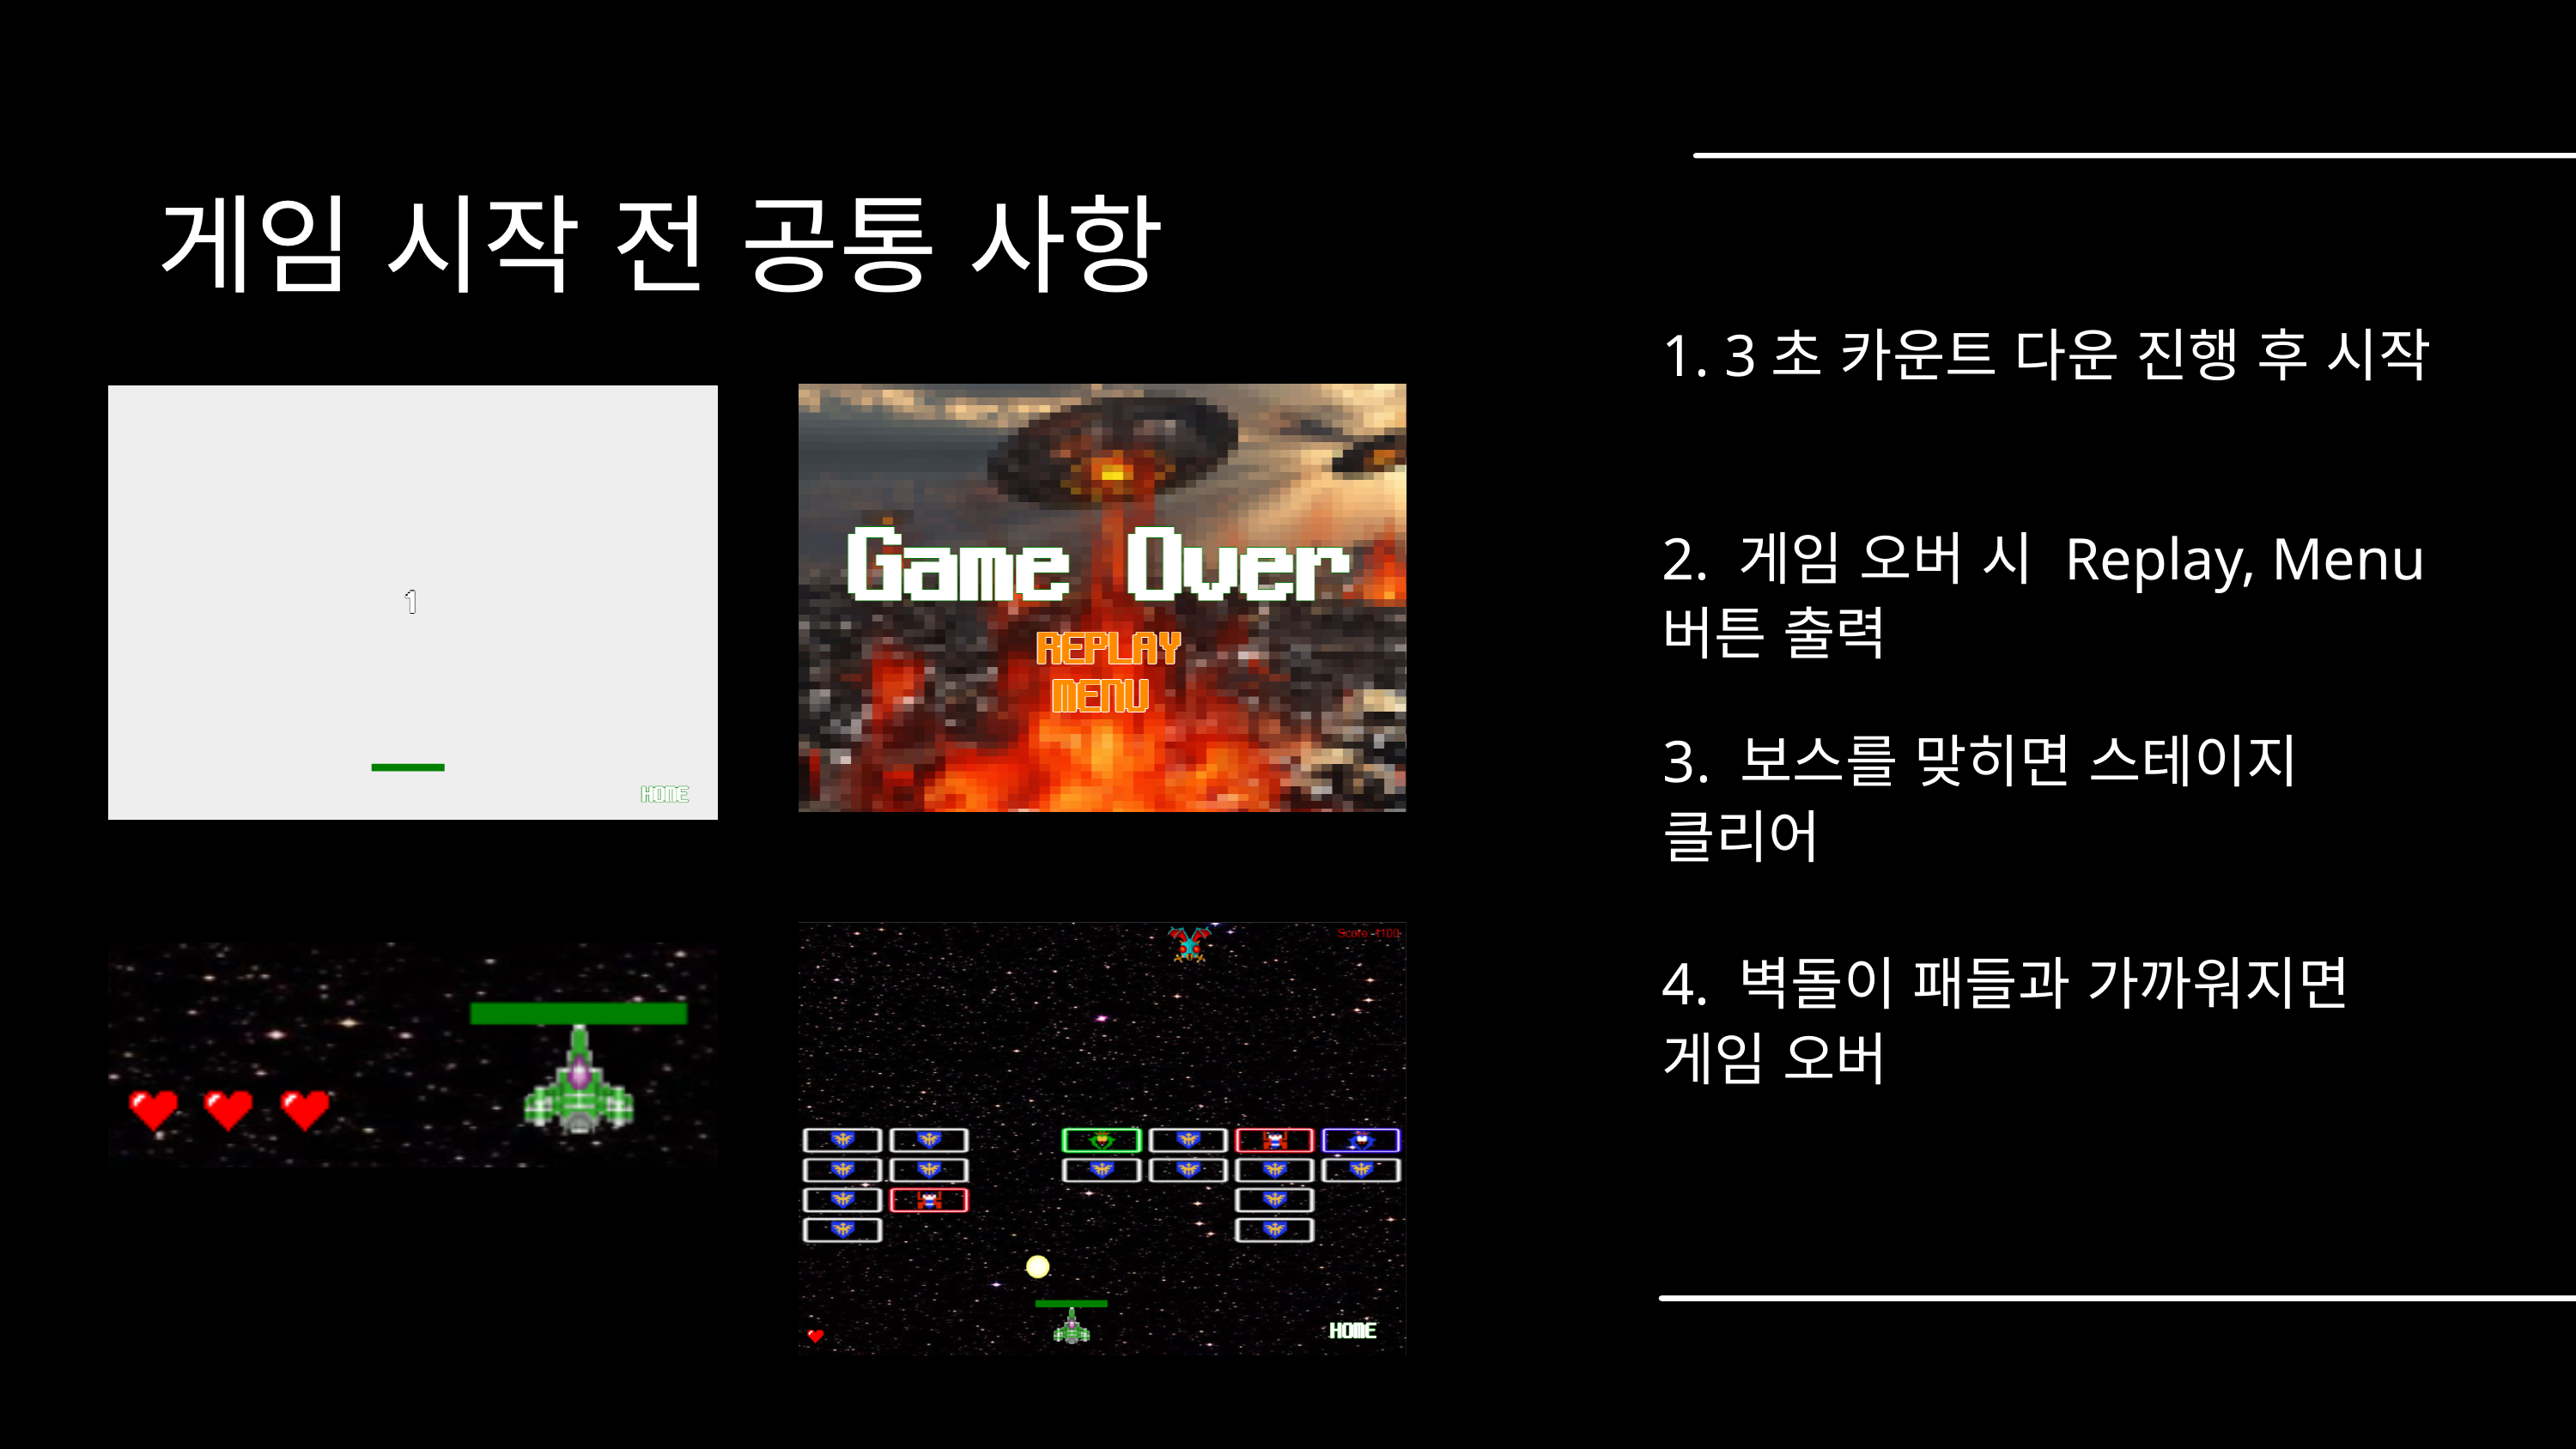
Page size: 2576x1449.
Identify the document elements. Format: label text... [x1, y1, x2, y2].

picture [107, 385, 718, 821]
picture [107, 943, 718, 1167]
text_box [1661, 312, 2543, 663]
picture [798, 922, 1406, 1355]
text_box 게임 시작 전 공통 사항 [156, 198, 1284, 306]
text_box 3. 보스를 맞히면 스테이지 클리어 [1662, 718, 2468, 870]
text_box 4. 벽돌이 패들과 가까워지면 게임 오버 [1662, 941, 2466, 1092]
picture [798, 384, 1406, 812]
